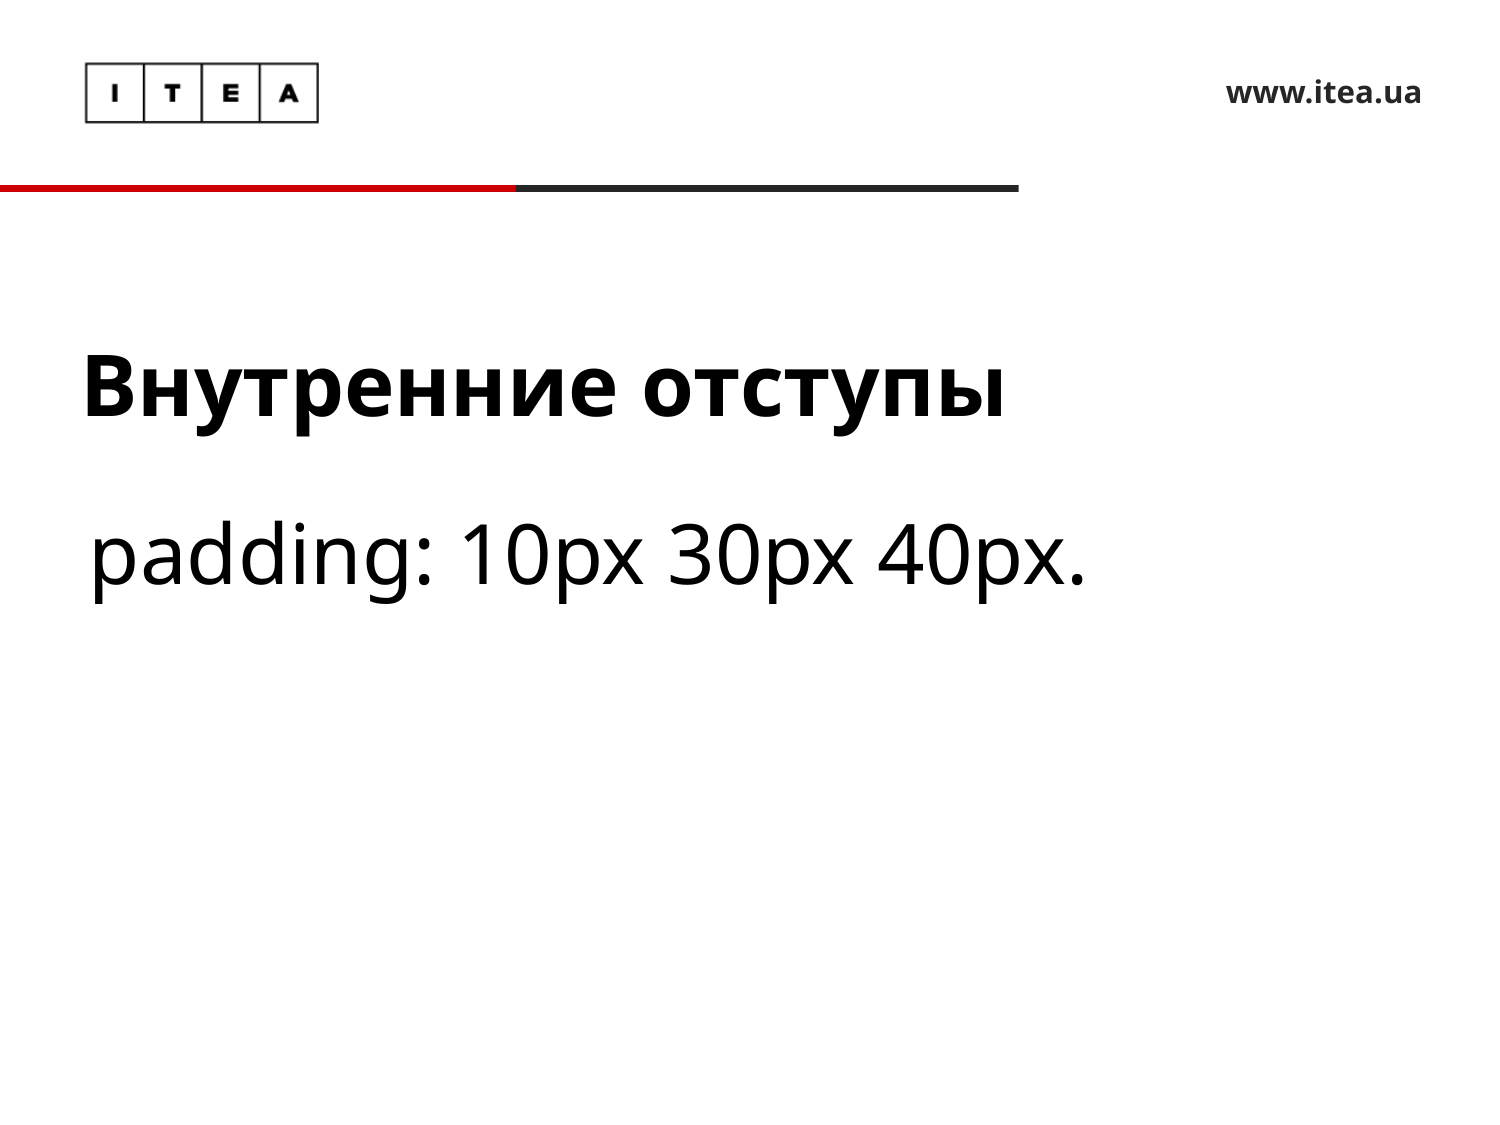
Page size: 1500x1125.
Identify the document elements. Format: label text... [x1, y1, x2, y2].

text_box www.itea.ua [1172, 66, 1477, 115]
text_box [516, 185, 1019, 192]
picture [57, 49, 344, 133]
list padding: 10px 30px 40px. [74, 493, 1349, 977]
text_box [0, 185, 516, 192]
title Внутренние отступы [65, 323, 1341, 422]
